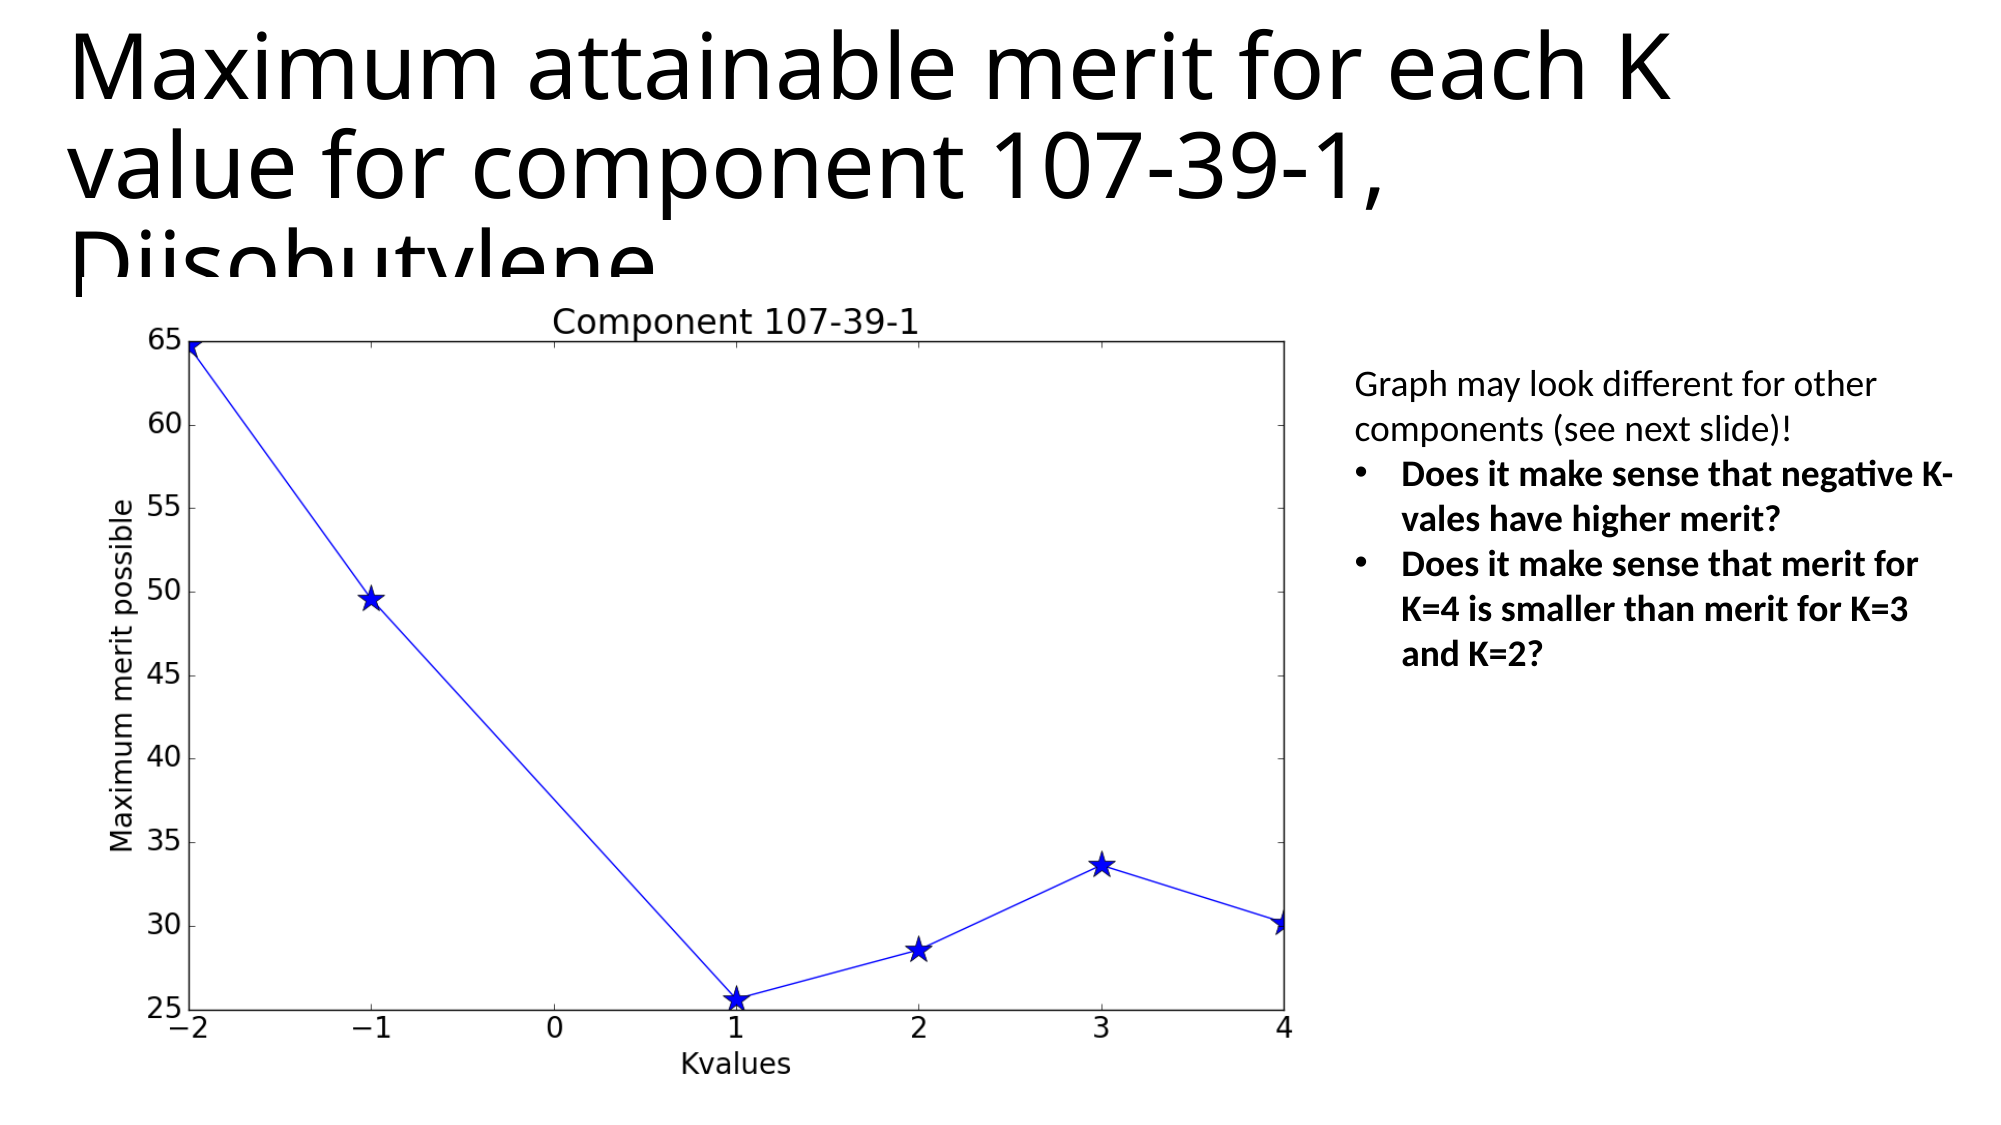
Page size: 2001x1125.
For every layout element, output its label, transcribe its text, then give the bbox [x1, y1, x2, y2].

text_box Graph may look different for other components (see next slide)! Does it make sense that negative K-vales have higher merit? Does it make sense that merit for K=4 is smaller than merit for K=3 and K=2? [1339, 351, 1973, 727]
picture [82, 277, 1324, 1105]
title Maximum attainable merit for each K value for component 107-39-1, Diisobutylene [52, 59, 1914, 278]
